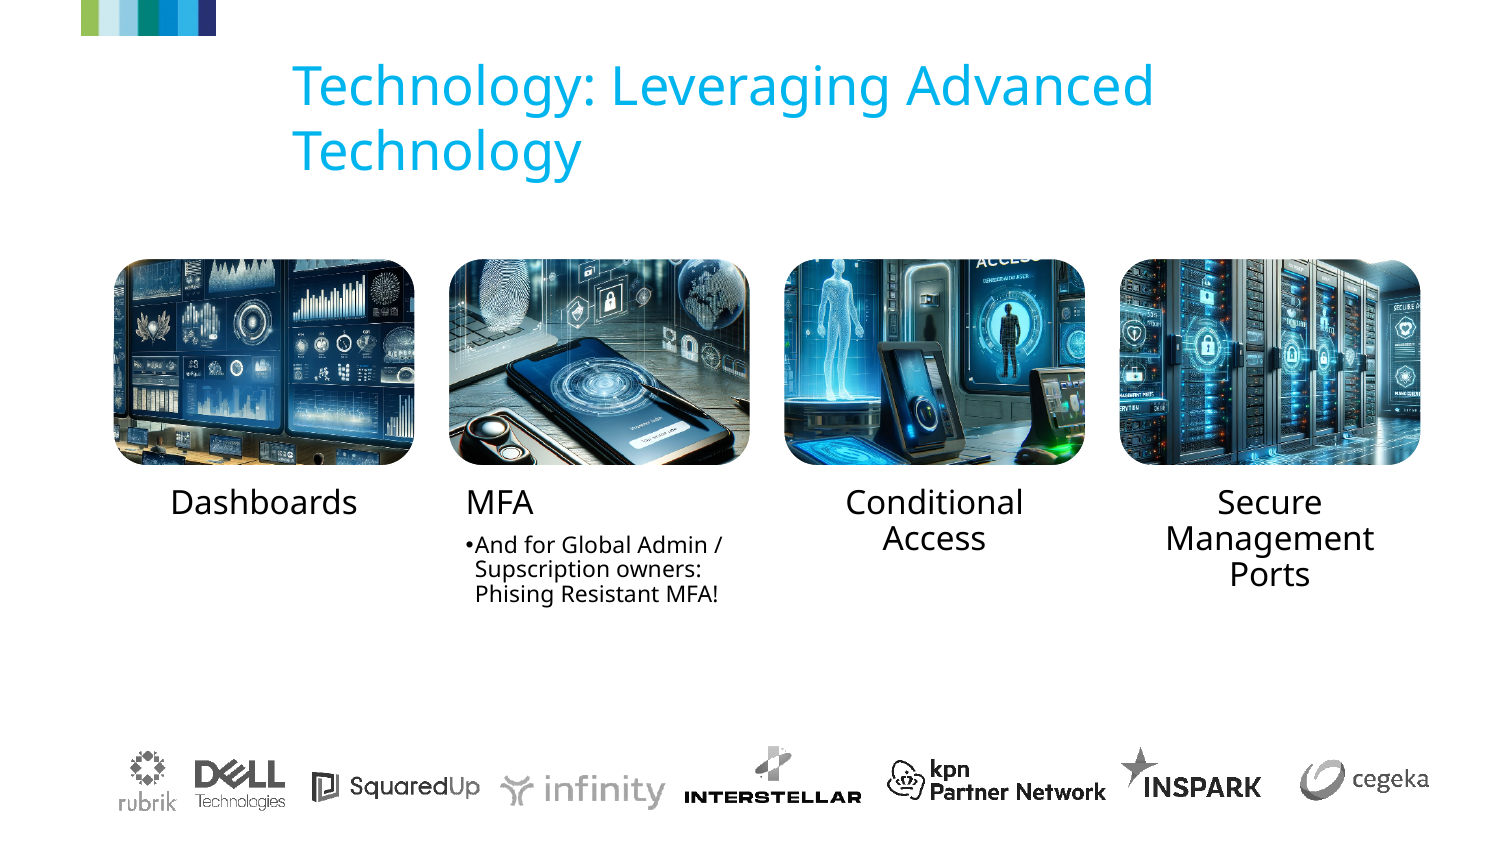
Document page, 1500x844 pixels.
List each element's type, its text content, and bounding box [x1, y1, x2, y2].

picture [81, 0, 158, 36]
picture [1291, 752, 1443, 807]
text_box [110, 127, 1424, 710]
picture [887, 759, 1106, 800]
picture [1120, 747, 1261, 797]
title Technology: Leveraging Advanced Technology [276, 43, 1424, 126]
picture [102, 723, 861, 844]
picture [179, 0, 216, 36]
